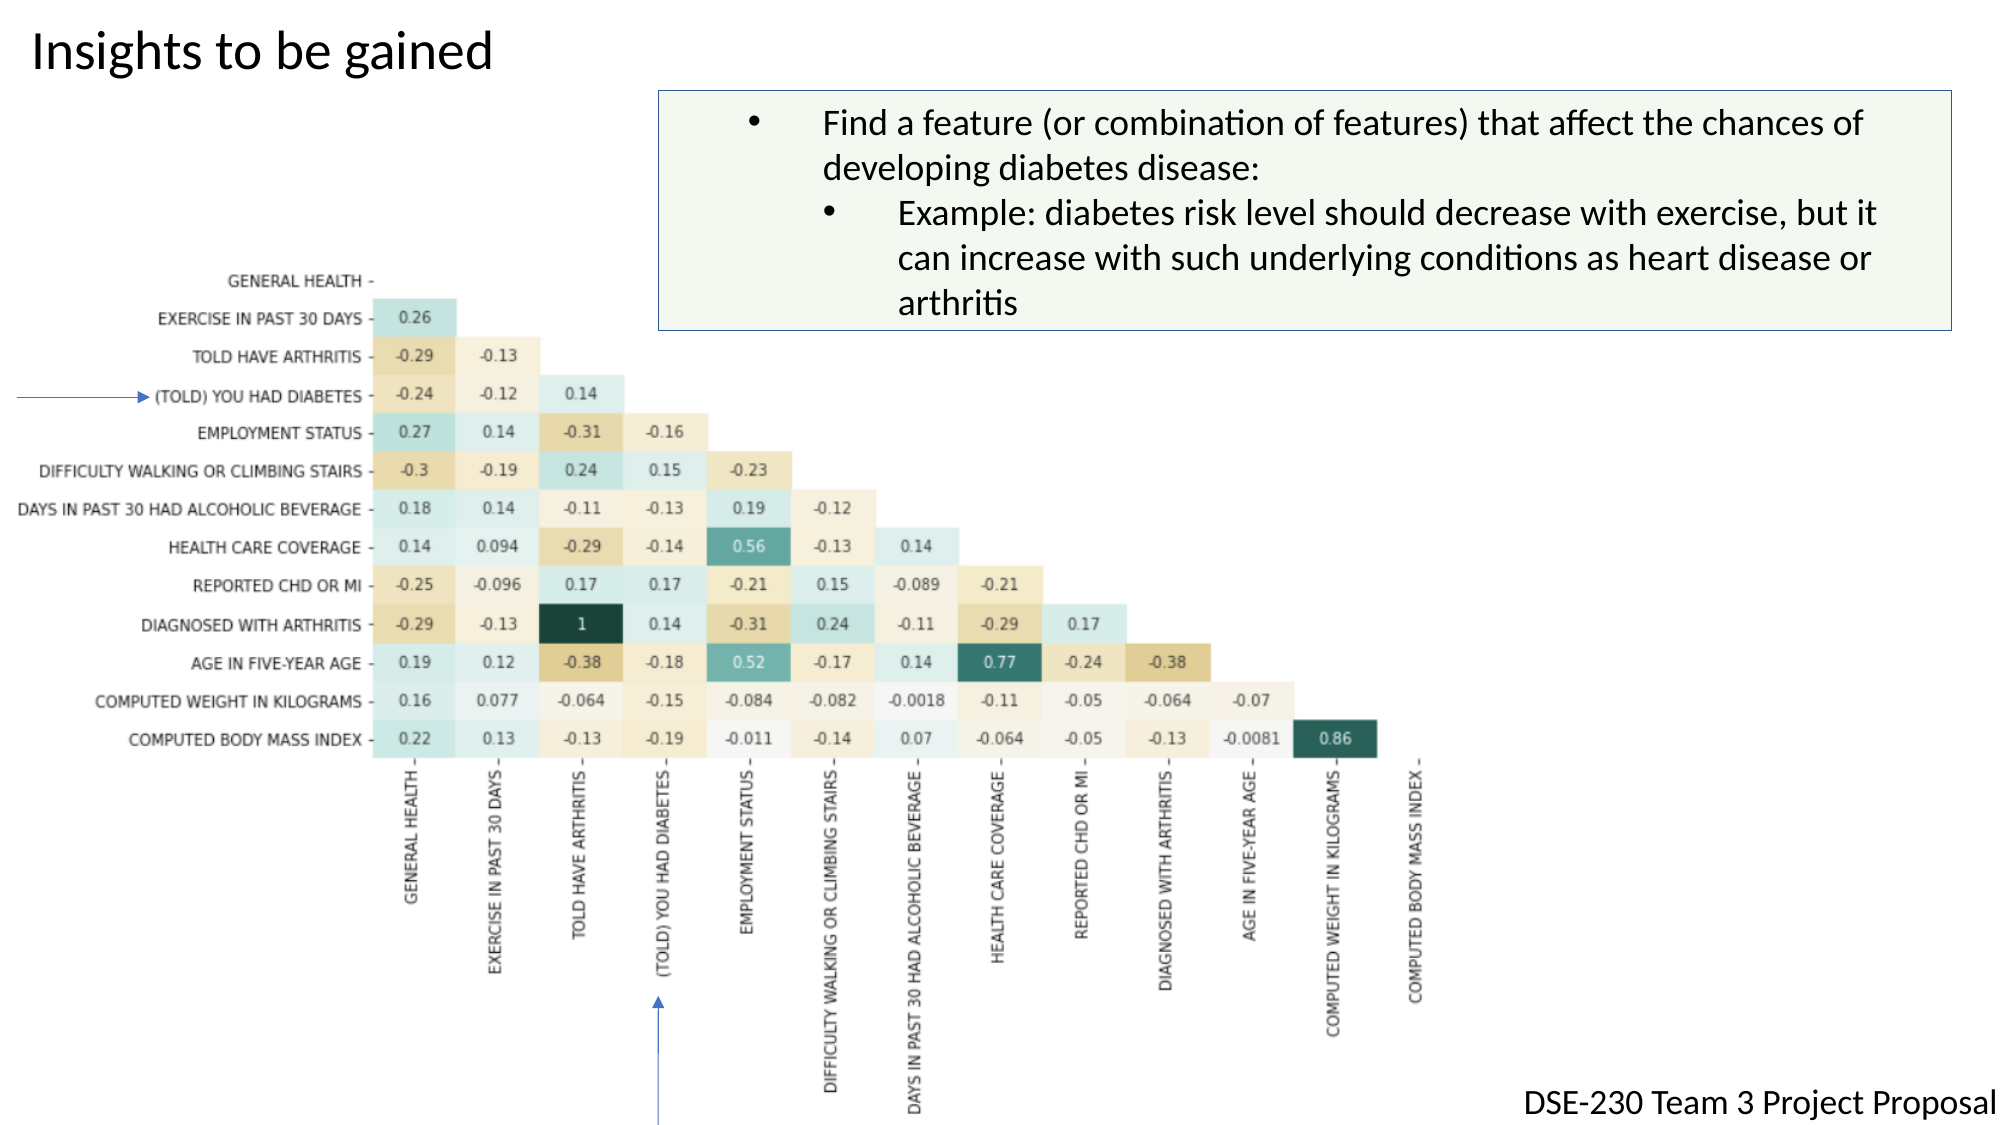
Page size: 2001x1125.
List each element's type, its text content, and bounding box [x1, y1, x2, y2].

title Insights to be gained [16, 12, 519, 91]
text_box DSE-230 Team 3 Project Proposal [1509, 1063, 2000, 1125]
picture [0, 260, 1452, 1125]
text_box Find a feature (or combination of features) that affect the chances of developing diabetes disease: Example: diabetes risk level should decrease with exercise, but it can increase with such underlying conditions as heart disease or arthritis [658, 90, 1952, 331]
